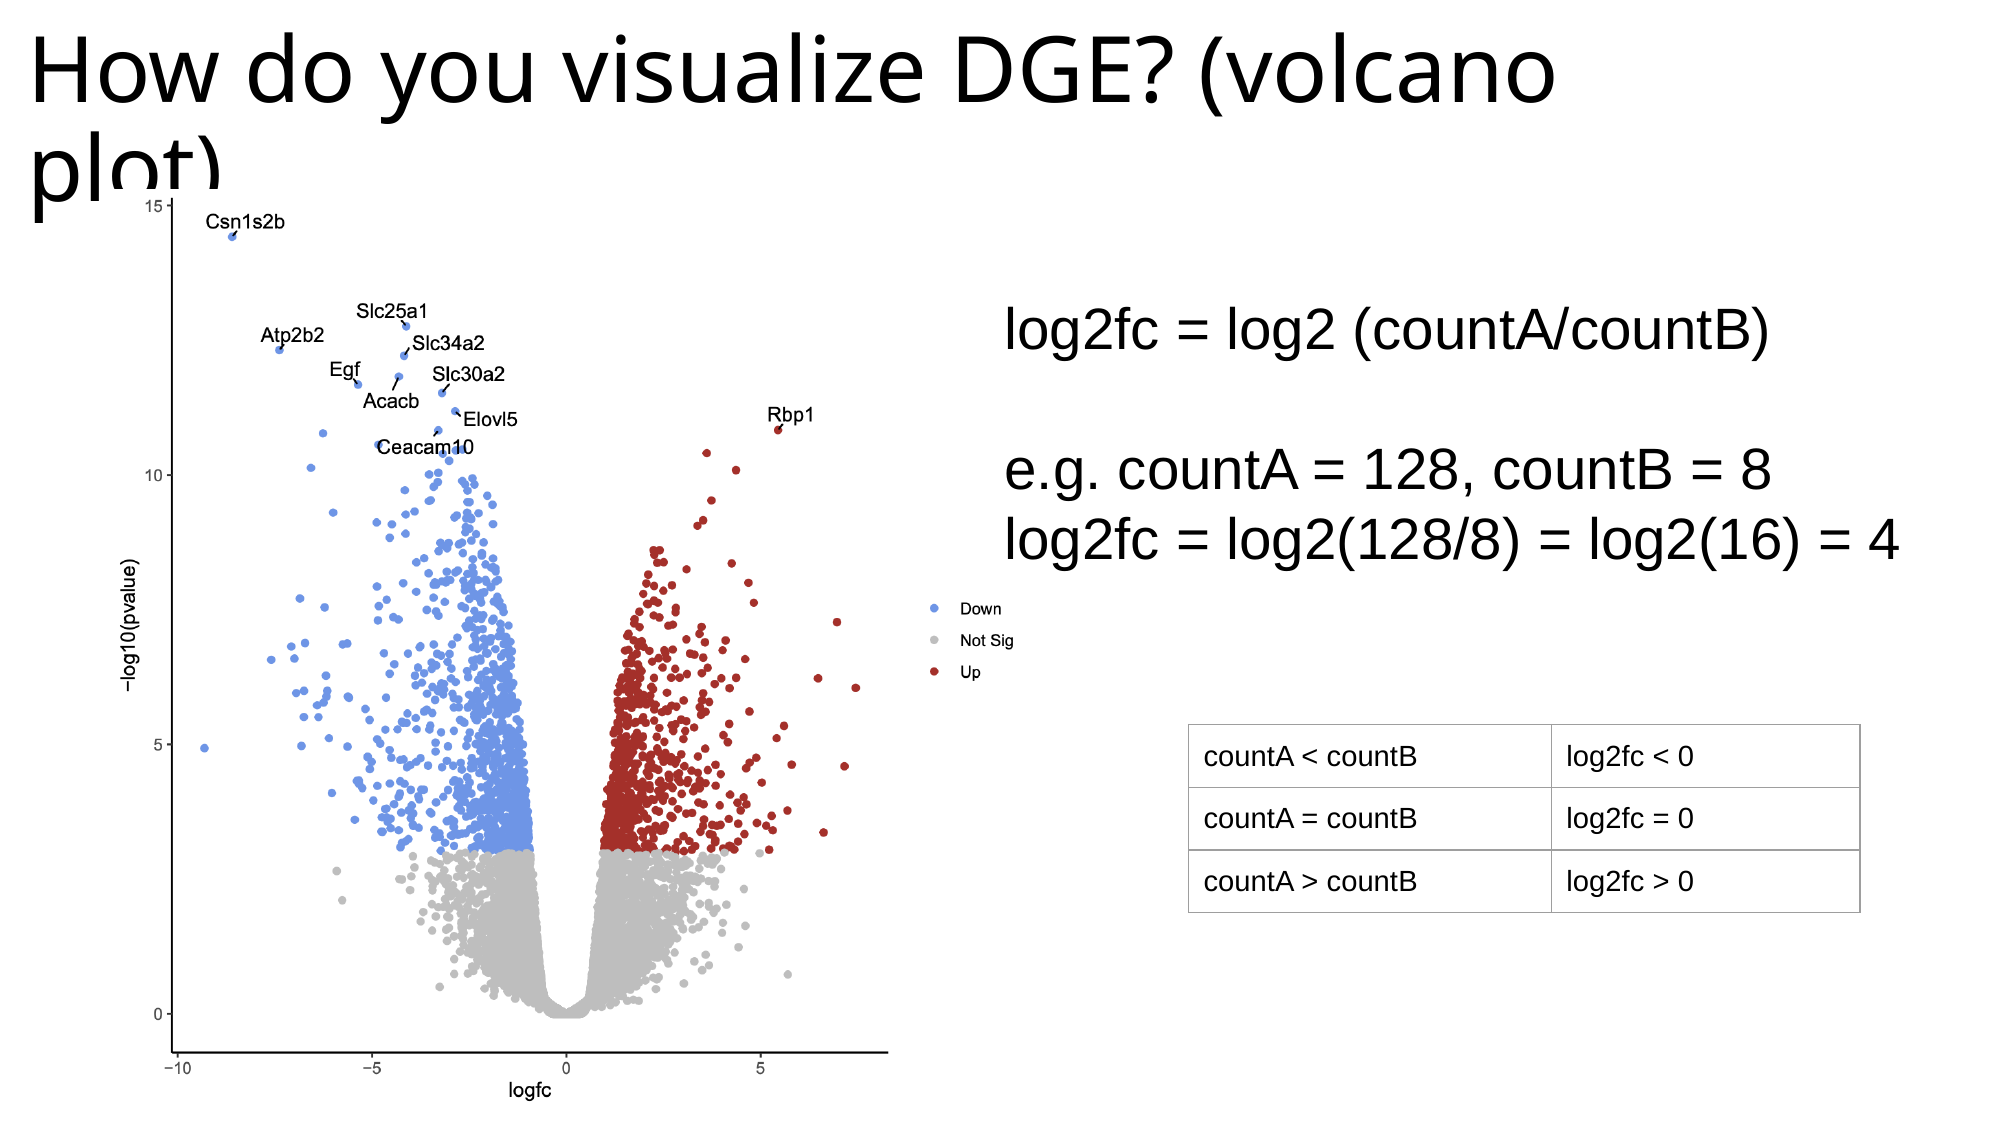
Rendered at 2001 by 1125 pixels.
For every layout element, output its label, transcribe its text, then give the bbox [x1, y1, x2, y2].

picture [113, 188, 1028, 1108]
table_header countA < countB [1189, 725, 1551, 787]
table_header log2fc < 0 [1552, 725, 1859, 787]
title How do you visualize DGE? (volcano plot) [12, 13, 1737, 232]
table_cell log2fc > 0 [1552, 851, 1859, 912]
table_cell countA = countB [1189, 788, 1551, 849]
table_cell log2fc = 0 [1552, 788, 1859, 849]
text_box log2fc = log2 (countA/countB) e.g. countA = 128, countB = 8 log2fc = log2(128/8) = log2(16) = 4 [1032, 276, 1944, 574]
table_cell countA > countB [1189, 851, 1551, 912]
